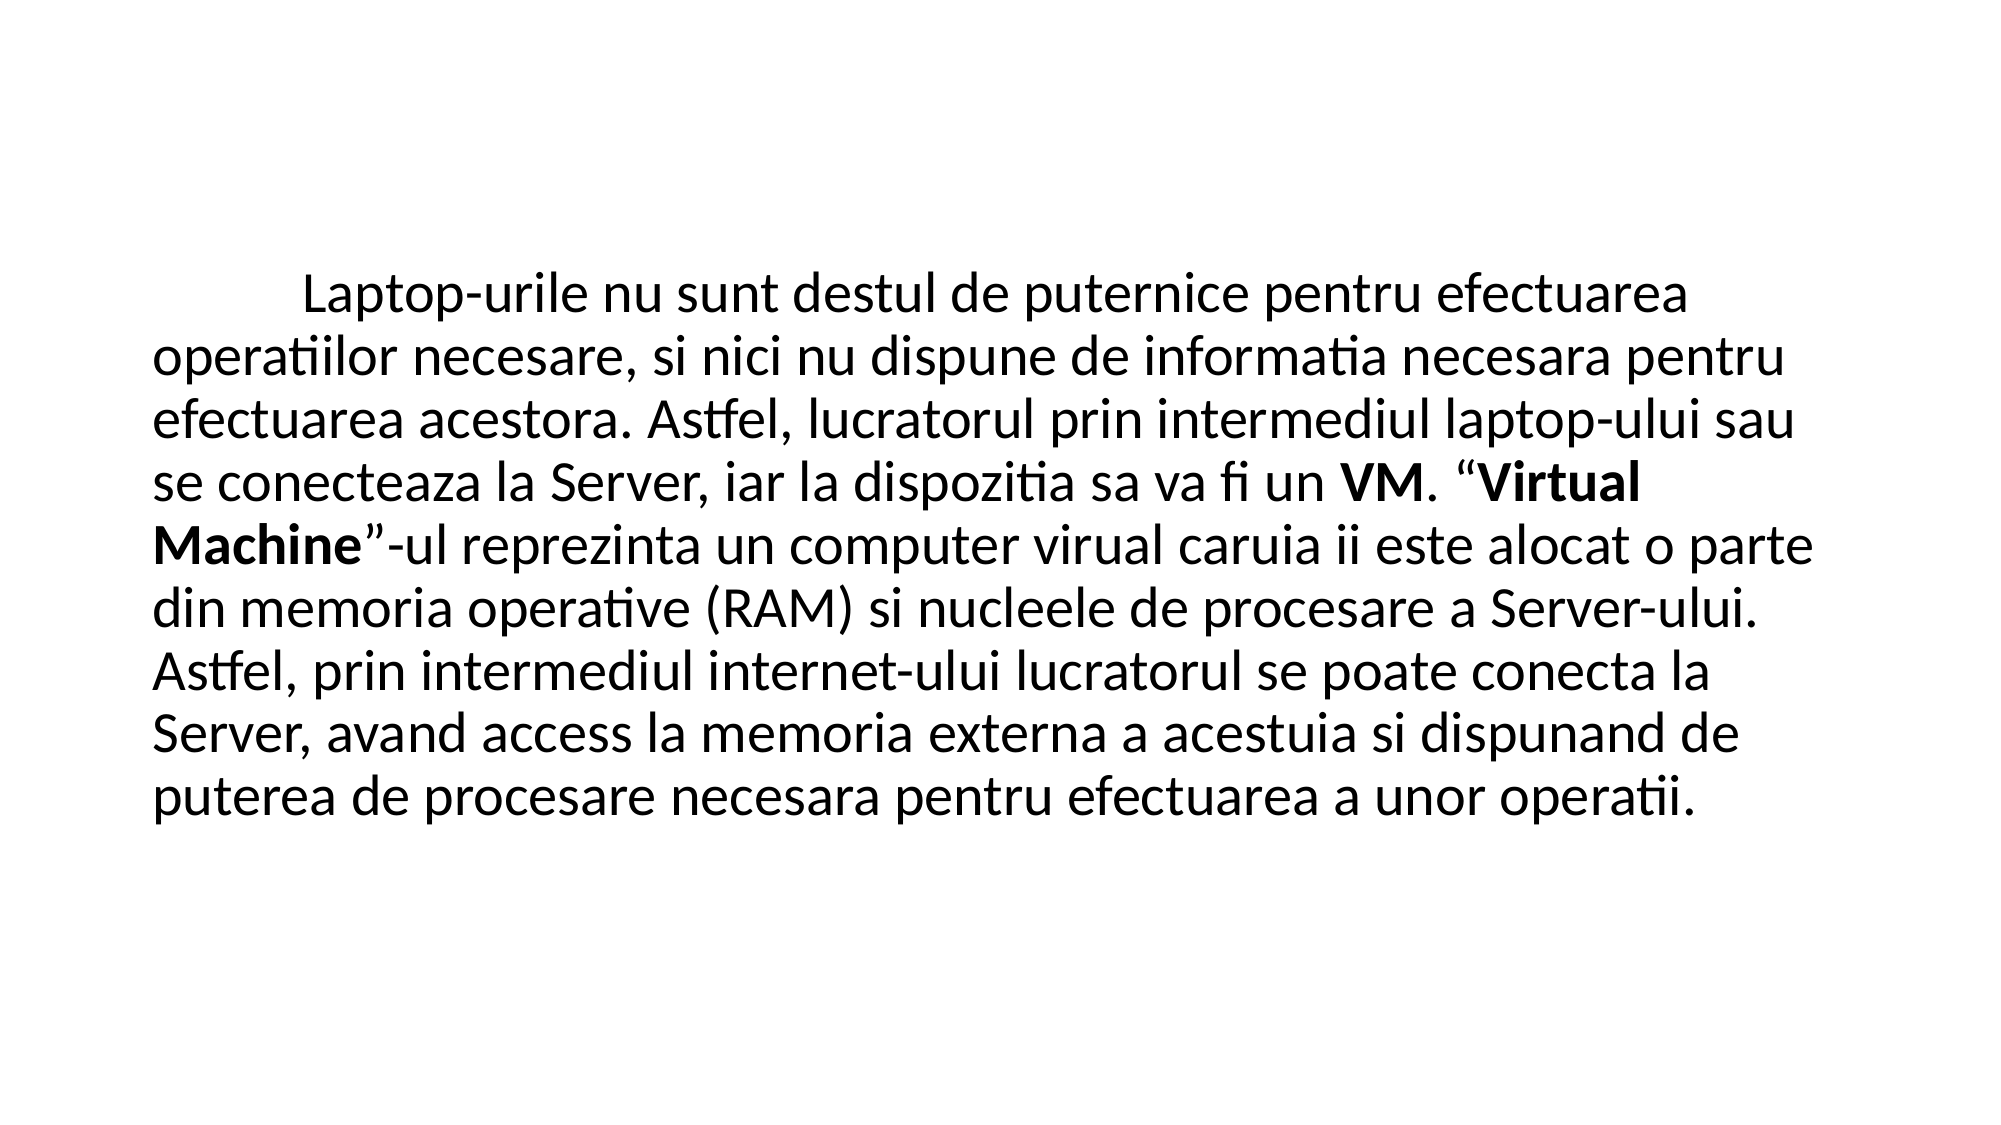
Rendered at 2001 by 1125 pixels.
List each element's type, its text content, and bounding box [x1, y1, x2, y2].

list Laptop-urile nu sunt destul de puternice pentru efectuarea operatiilor necesare, si nici nu dispune de informatia necesara pentru efectuarea acestora. Astfel, lucratorul prin intermediul laptop-ului sau se conecteaza la Server, iar la dispozitia sa va fi un VM. “Virtual Machine”-ul reprezinta un computer virual caruia ii este alocat o parte din memoria operative (RAM) si nucleele de procesare a Server-ului. Astfel, prin intermediul internet-ului lucratorul se poate conecta la Server, avand access la memoria externa a acestuia si dispunand de puterea de procesare necesara pentru efectuarea a unor operatii. [137, 255, 1863, 870]
